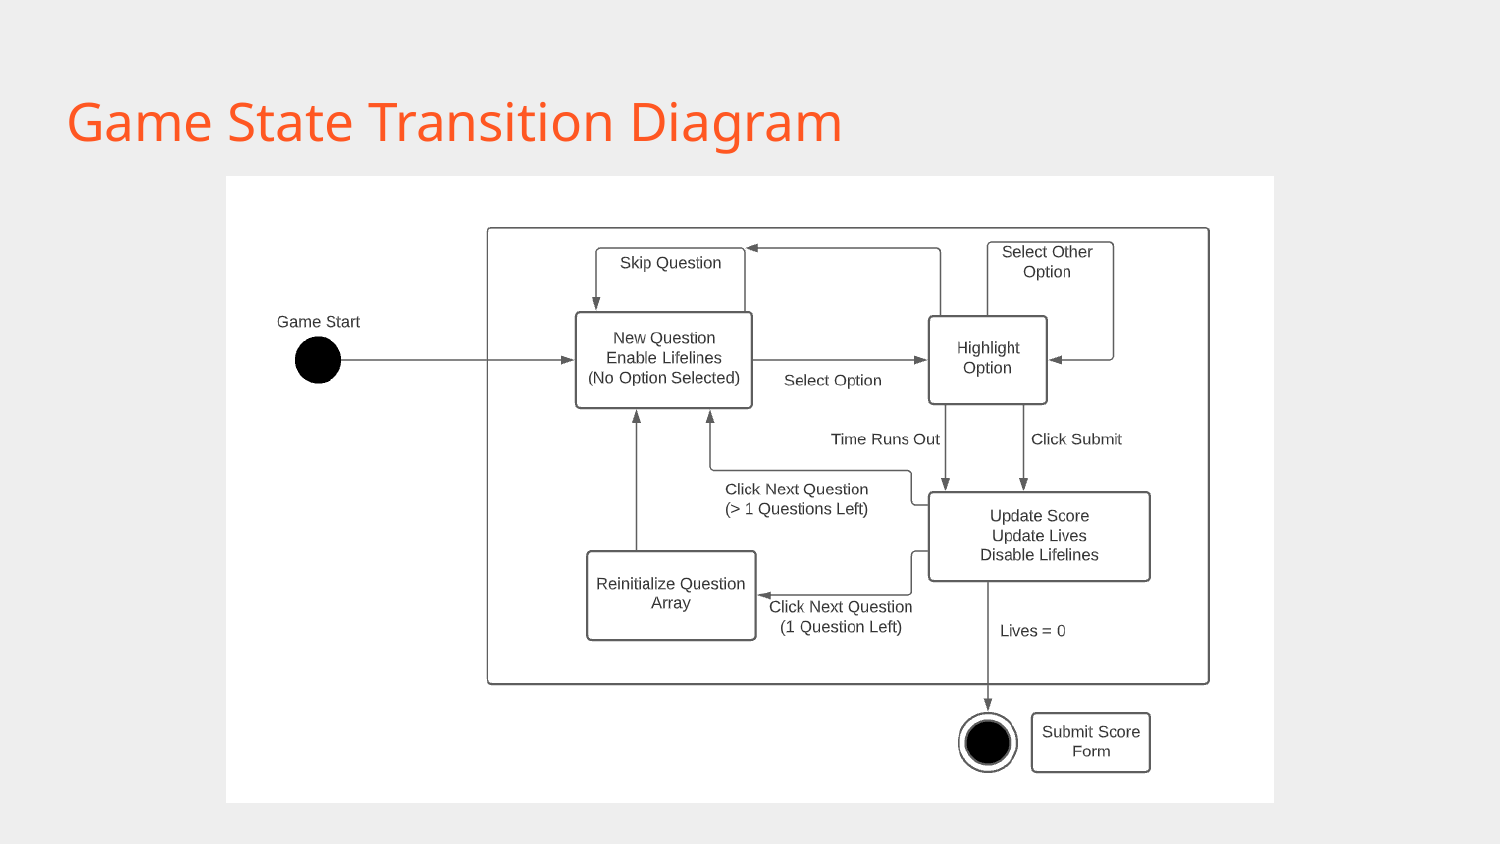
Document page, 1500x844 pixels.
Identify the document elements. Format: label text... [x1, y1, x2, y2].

picture [225, 175, 1274, 804]
title Game State Transition Diagram [51, 72, 1449, 167]
